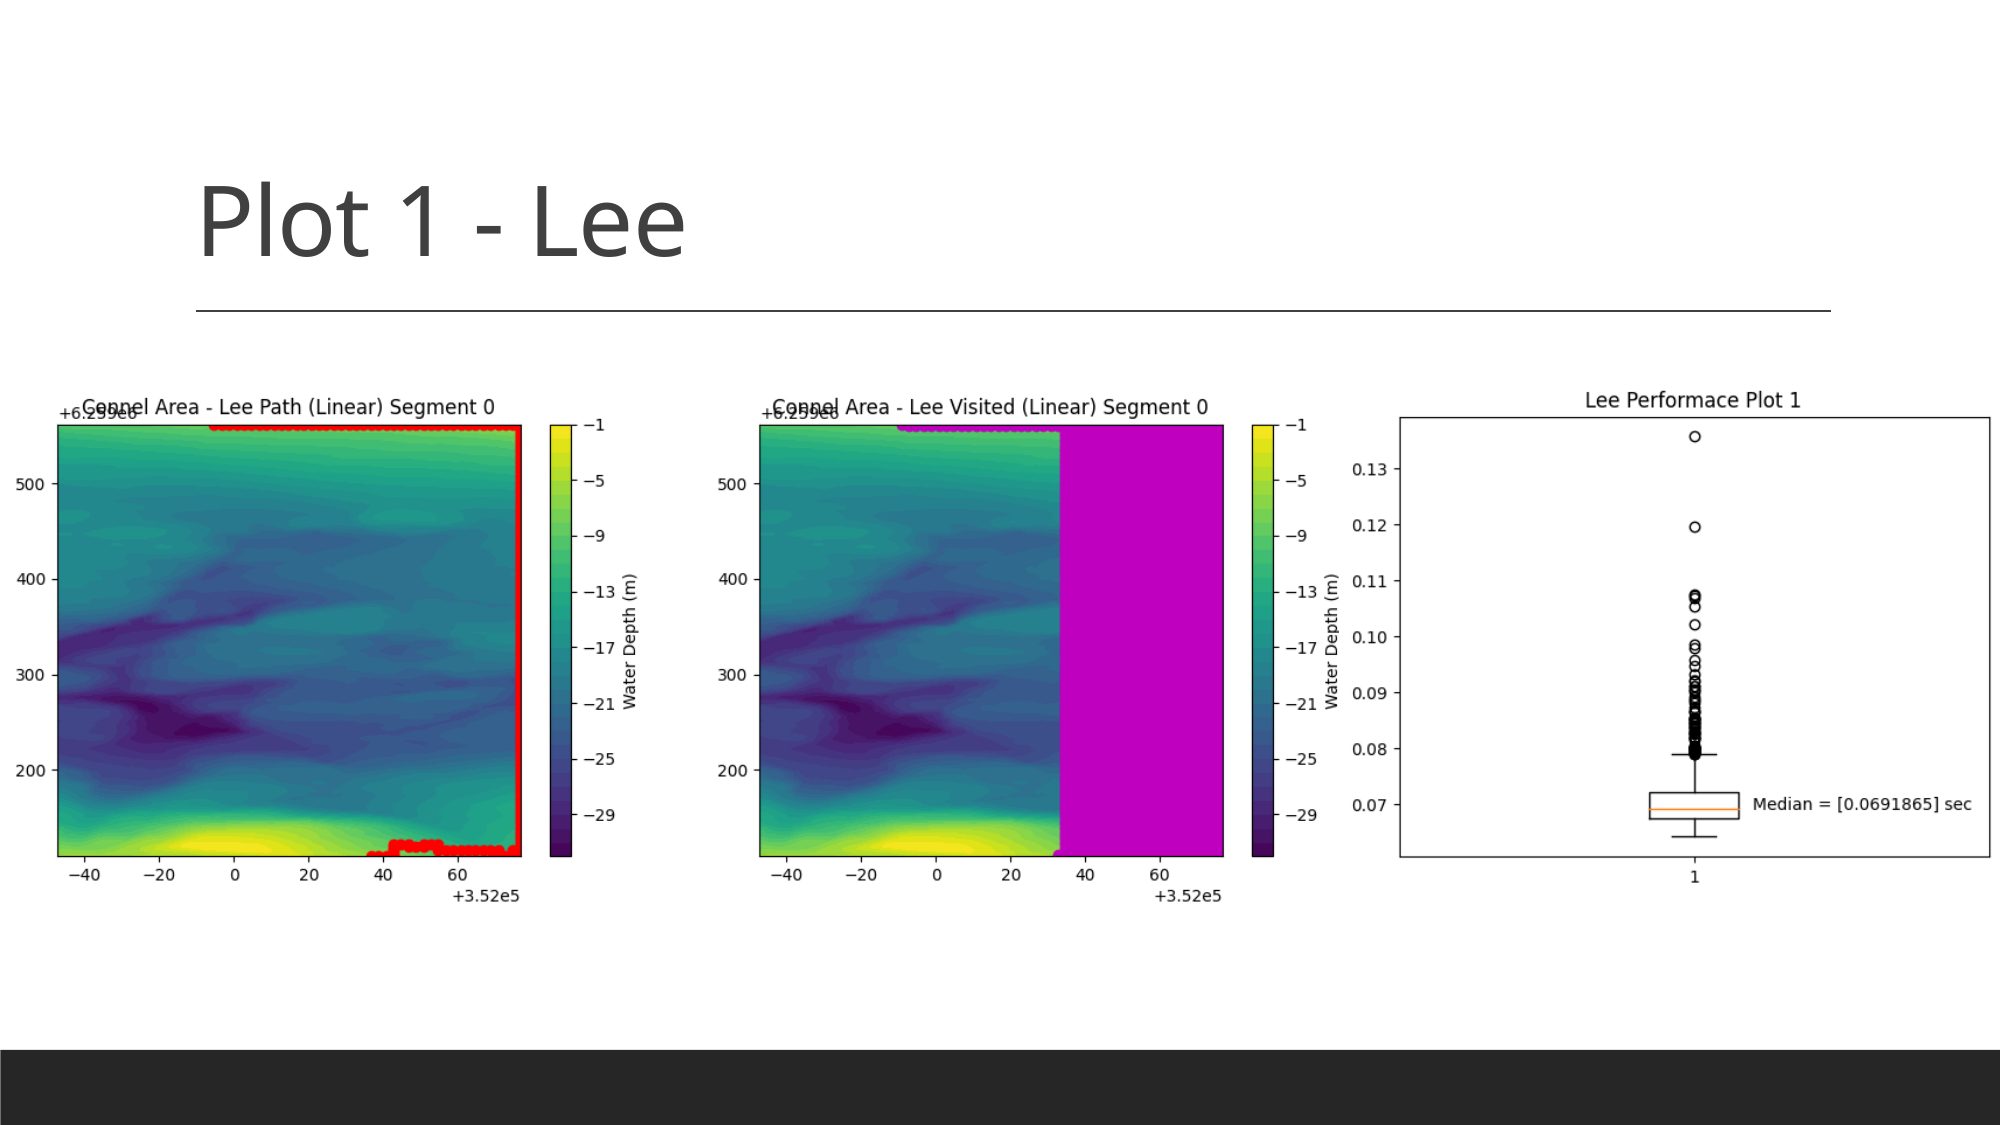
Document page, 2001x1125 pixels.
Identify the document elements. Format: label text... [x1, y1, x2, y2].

title Plot 1 - Lee [180, 47, 1830, 285]
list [717, 357, 1413, 919]
picture [1339, 379, 2000, 897]
picture [0, 357, 712, 919]
